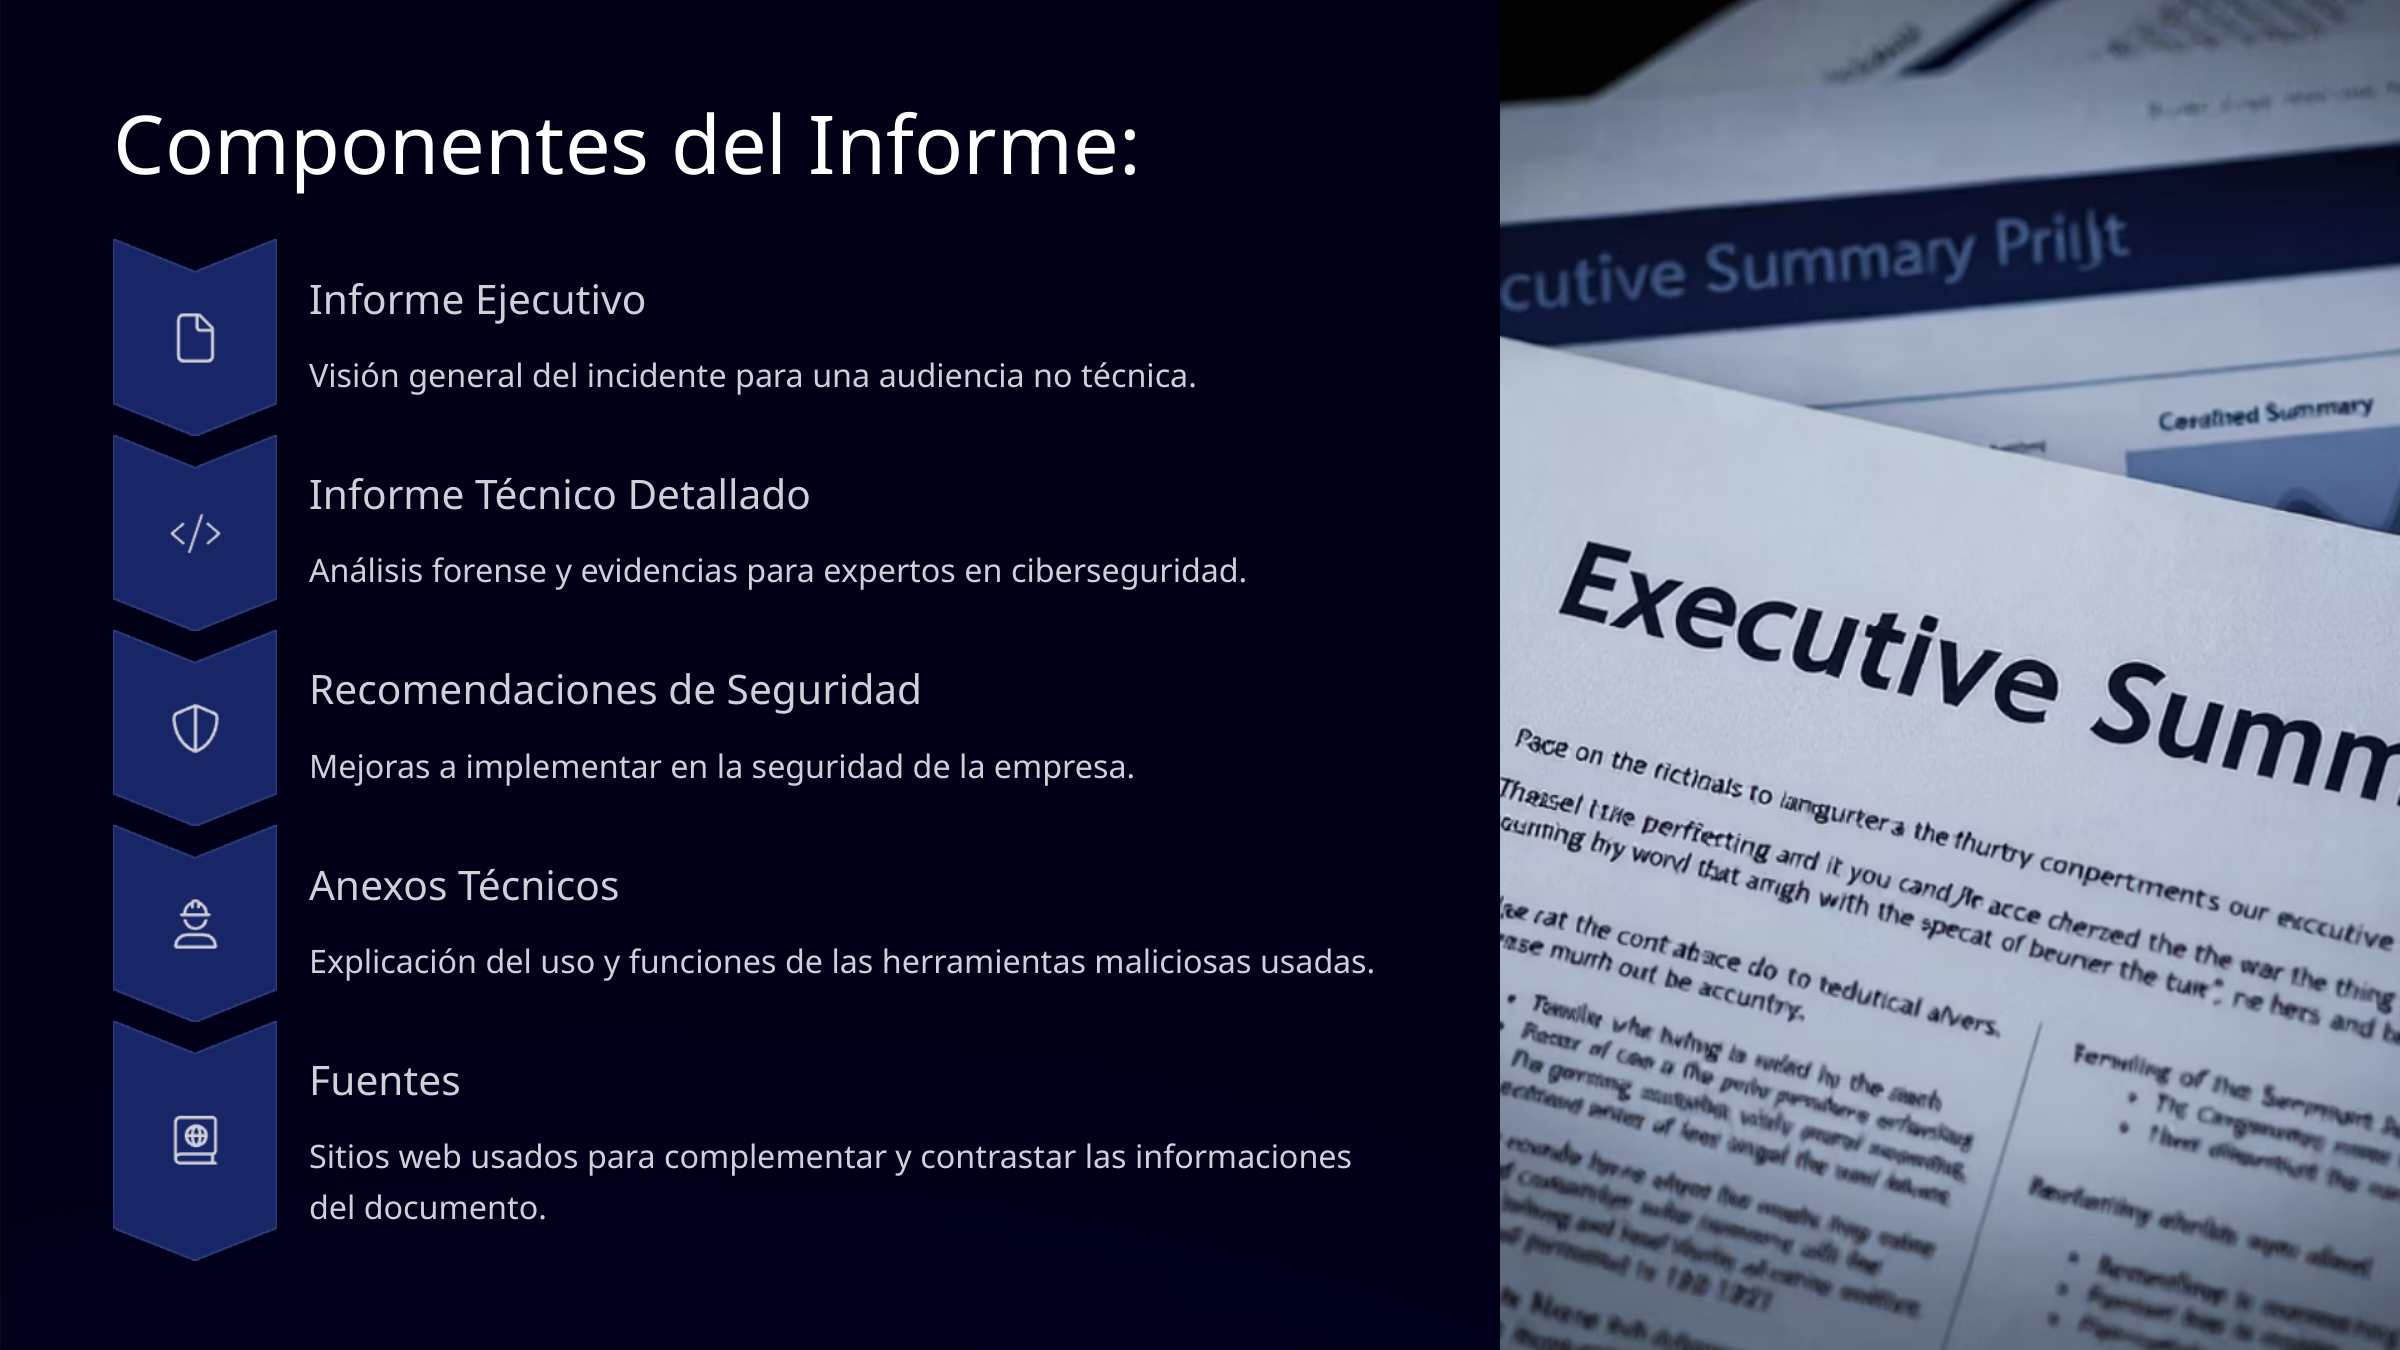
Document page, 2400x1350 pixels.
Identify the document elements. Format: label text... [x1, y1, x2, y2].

text_box Informe Técnico Detallado [309, 467, 788, 519]
text_box Recomendaciones de Seguridad [309, 663, 895, 714]
text_box Visión general del incidente para una audiencia no técnica. [309, 342, 1386, 395]
text_box Informe Ejecutivo [309, 272, 716, 324]
picture [113, 239, 277, 1261]
text_box Sitios web usados para complementar y contrastar las informaciones del documento. [309, 1123, 1386, 1229]
text_box Fuentes [309, 1053, 716, 1105]
text_box Anexos Técnicos [309, 858, 716, 910]
text_box Análisis forense y evidencias para expertos en ciberseguridad. [309, 538, 1386, 591]
text_box Explicación del uso y funciones de las herramientas maliciosas usadas. [309, 928, 1386, 981]
text_box Mejoras a implementar en la seguridad de la empresa. [309, 733, 1386, 786]
text_box Componentes del Informe: [113, 89, 1081, 192]
picture [1499, 0, 2400, 1350]
